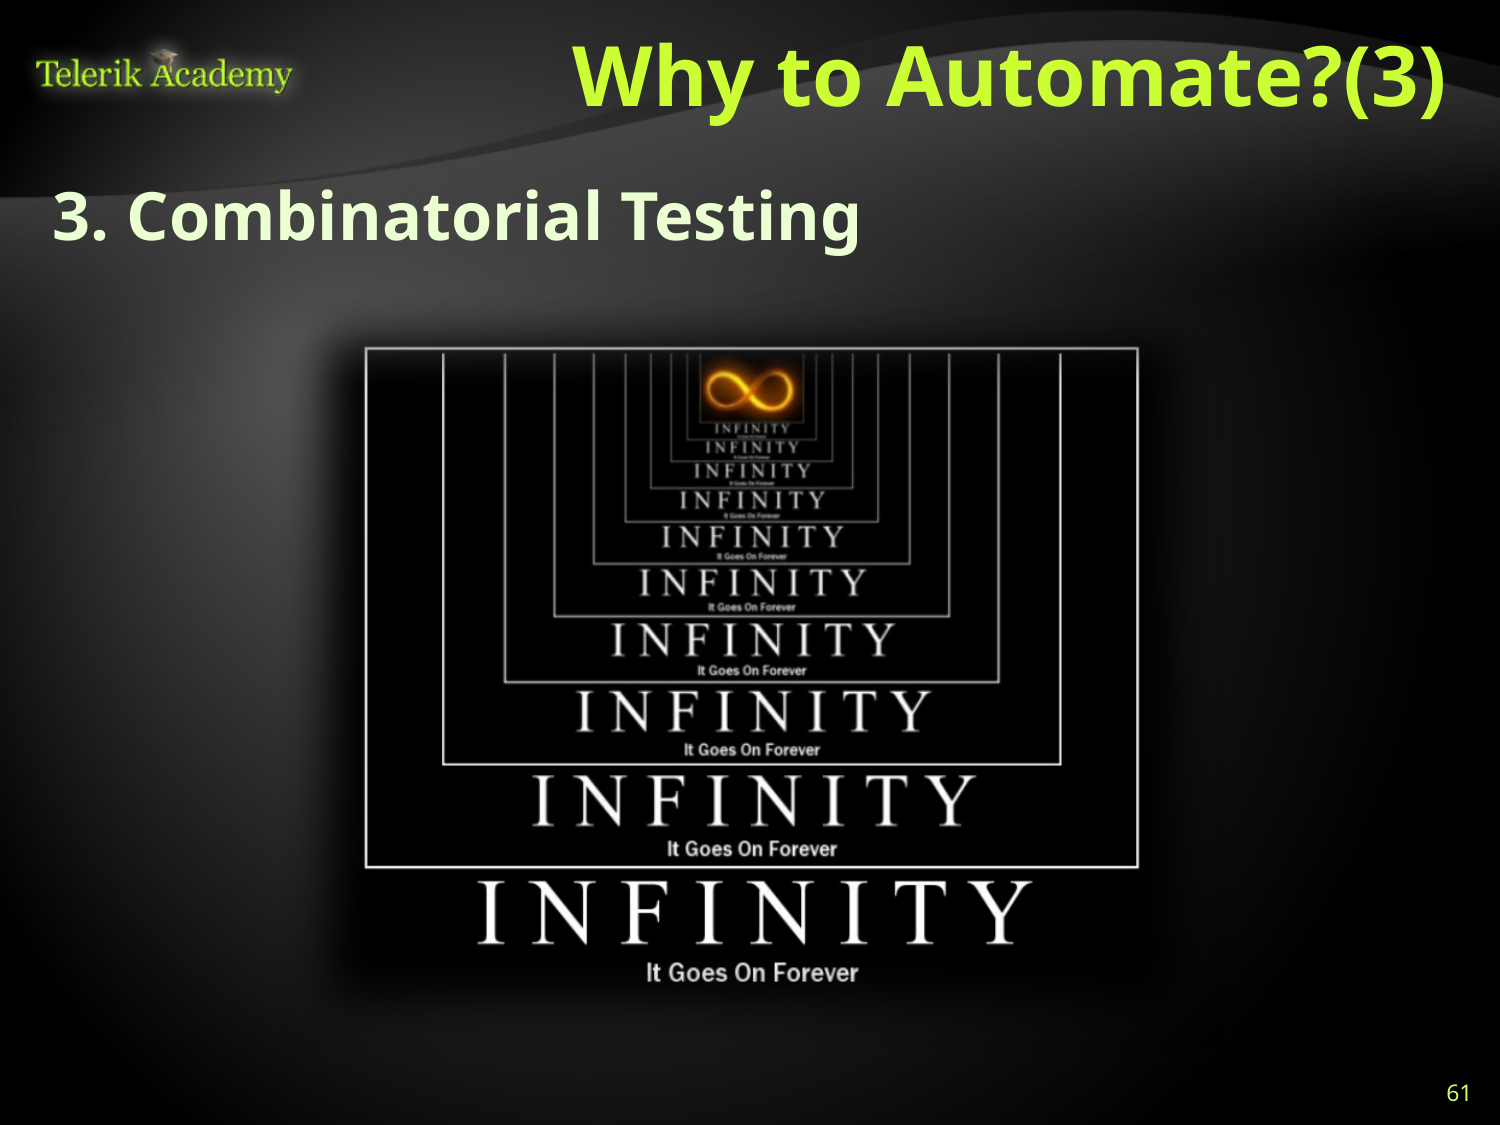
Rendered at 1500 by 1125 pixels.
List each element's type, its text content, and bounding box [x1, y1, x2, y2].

slide_number 61 [1412, 1074, 1488, 1113]
list 3. Combinatorial Testing [37, 162, 1463, 254]
title Why to Automate?(3) [300, 12, 1463, 150]
picture [0, 0, 1500, 1125]
